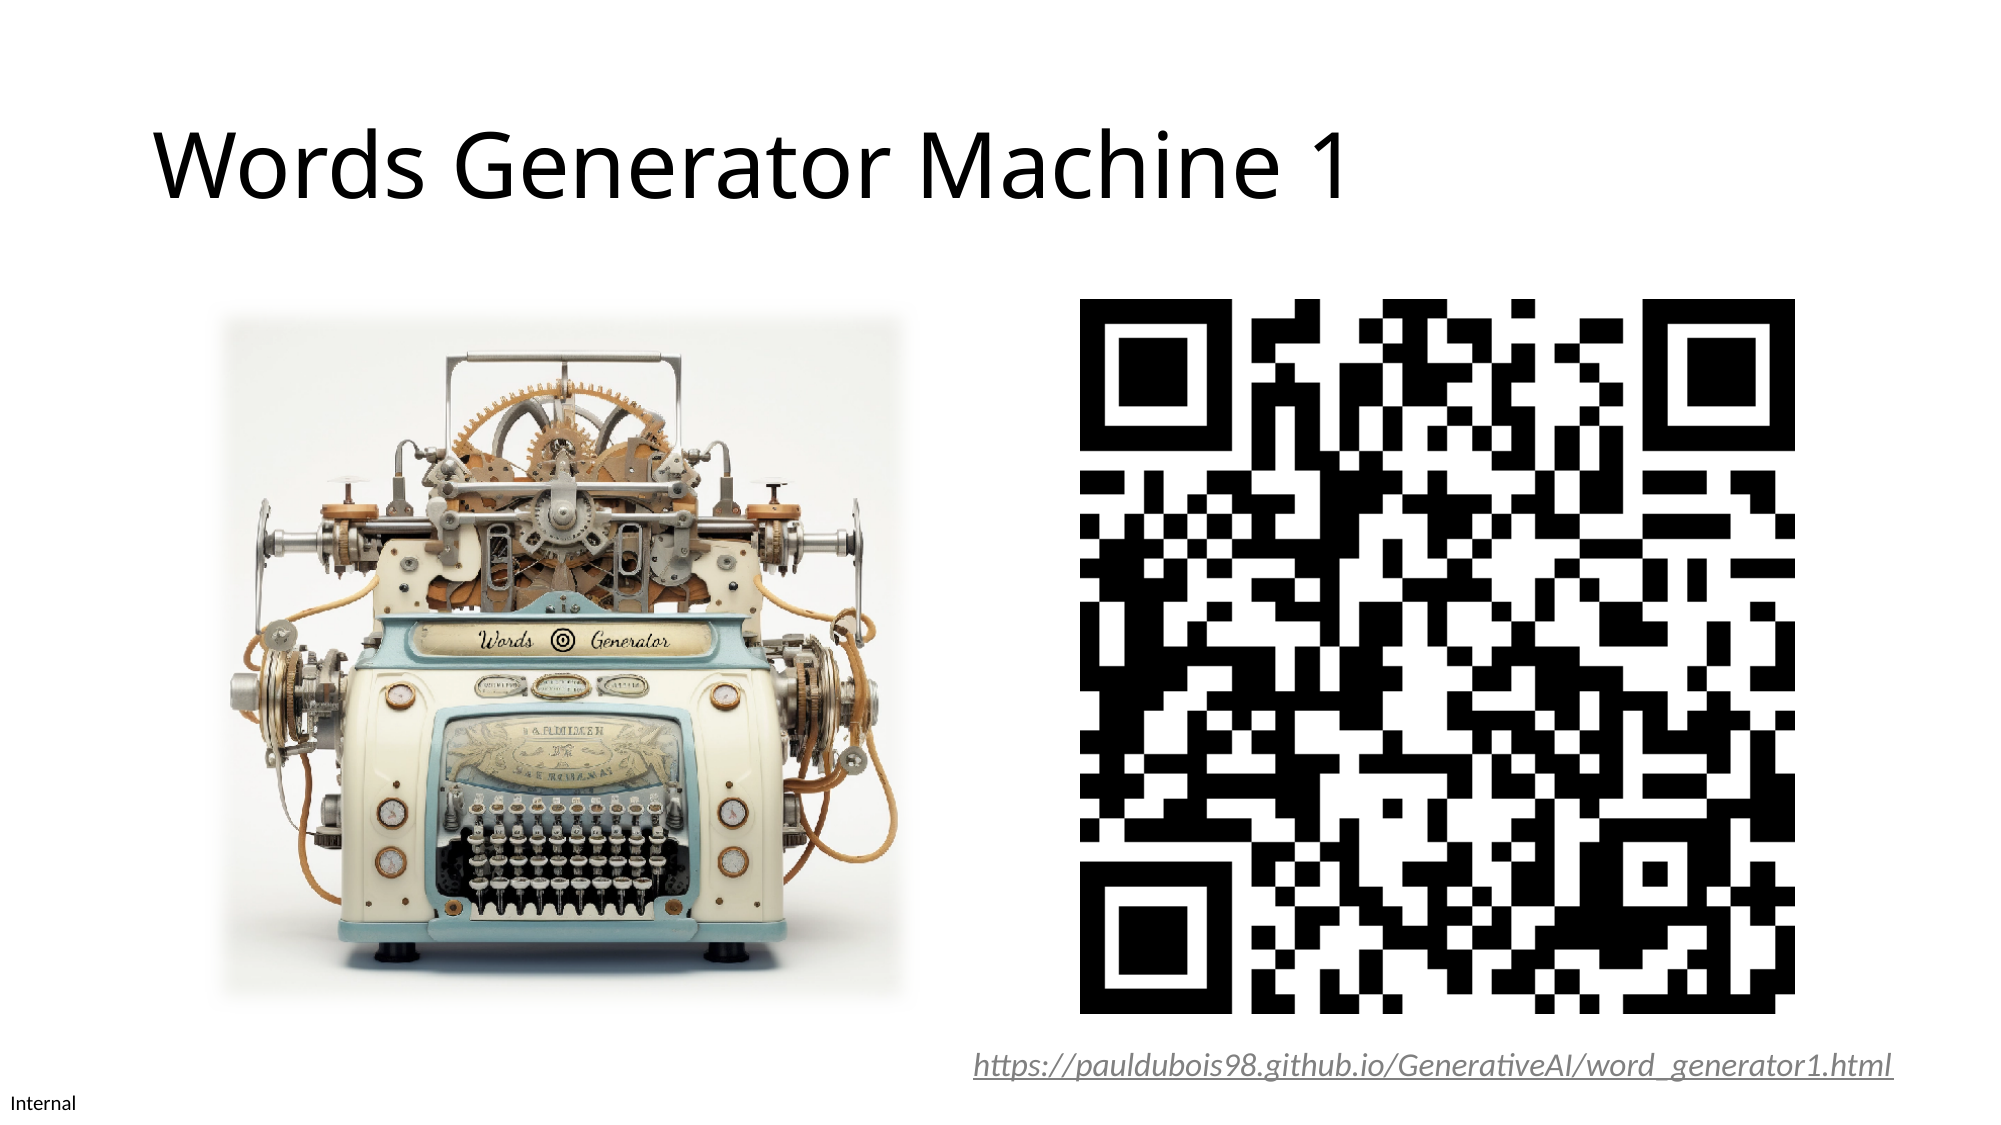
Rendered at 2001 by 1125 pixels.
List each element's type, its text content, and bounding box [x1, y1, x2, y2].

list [1080, 299, 1795, 1014]
text_box https://pauldubois98.github.io/GenerativeAI/word_generator1.html [958, 1035, 1917, 1090]
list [205, 299, 920, 1014]
title Words Generator Machine 1 [137, 59, 1863, 278]
